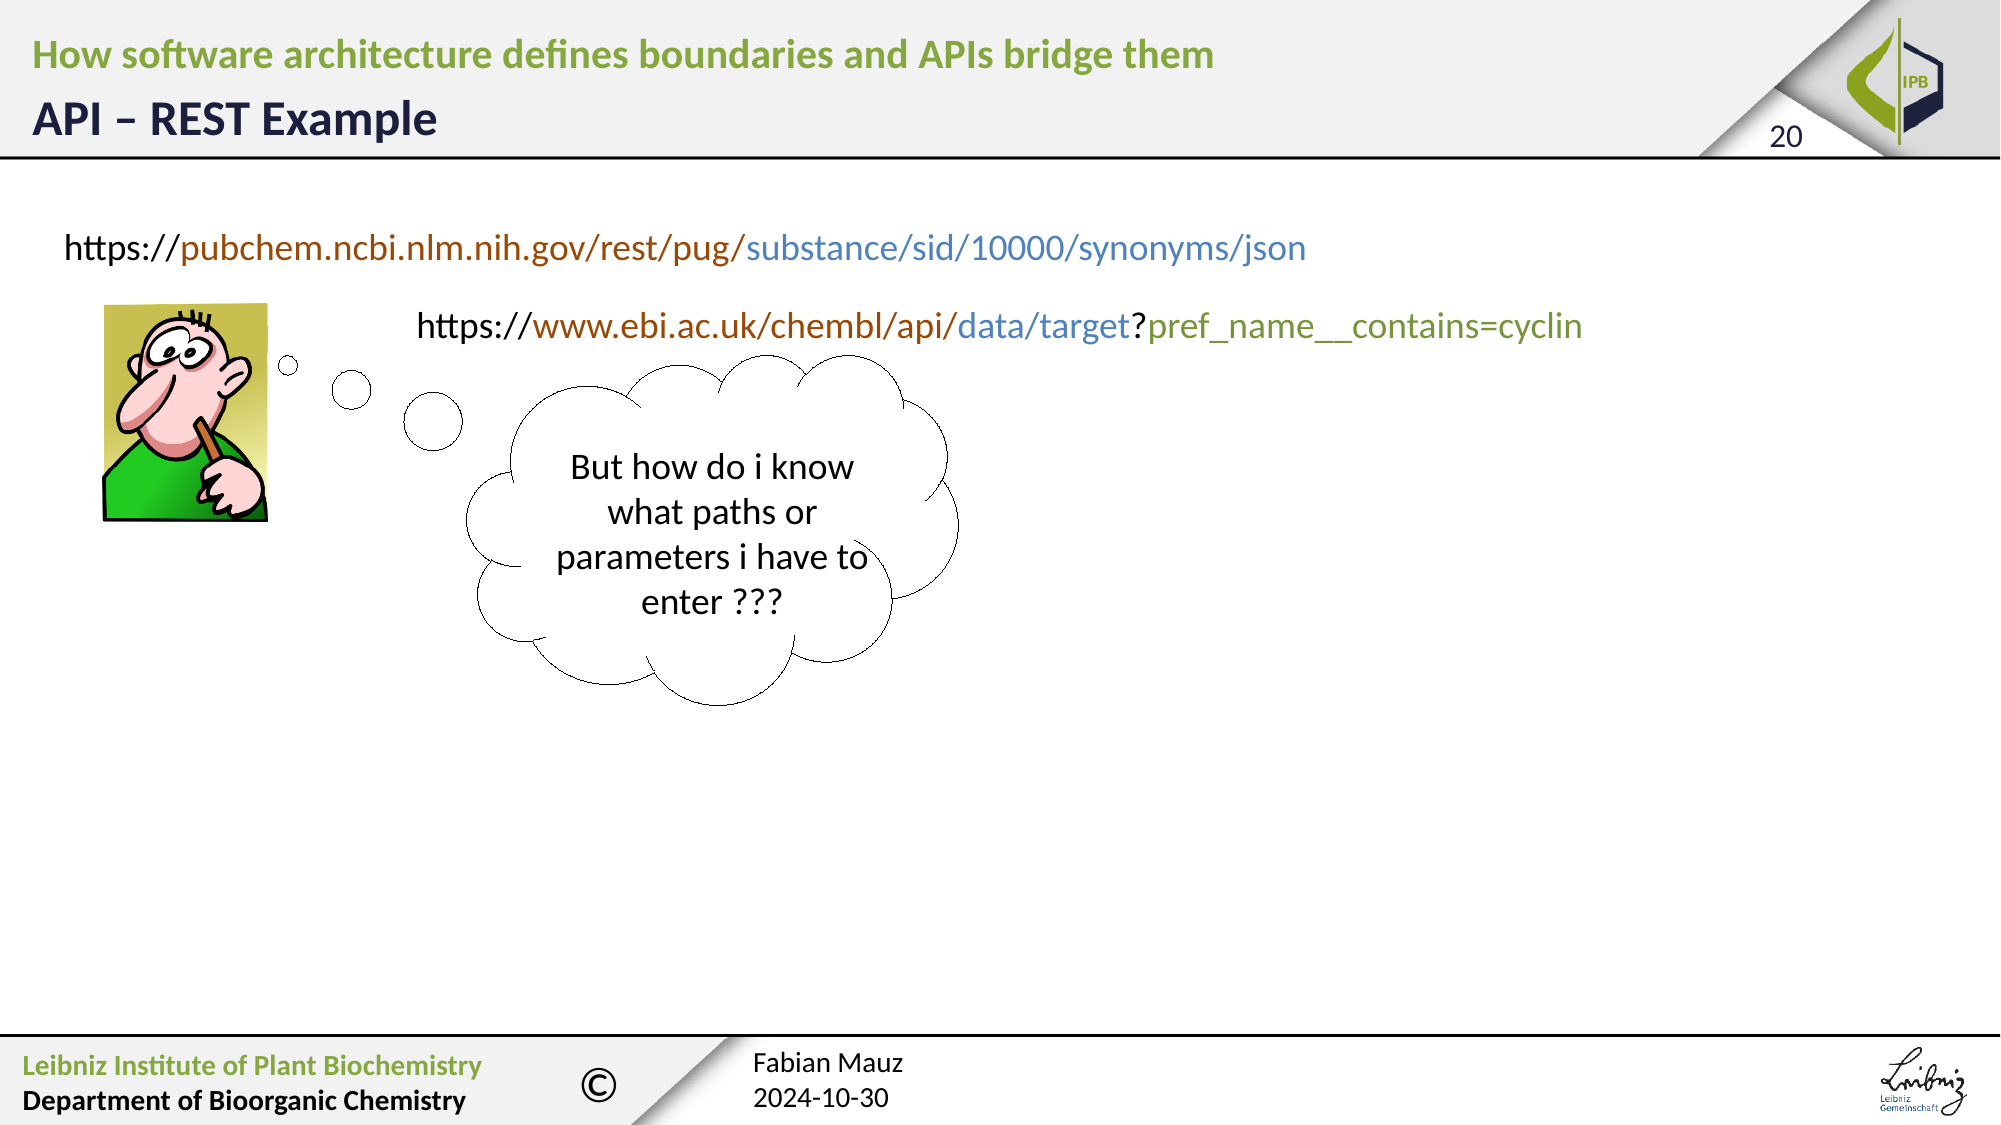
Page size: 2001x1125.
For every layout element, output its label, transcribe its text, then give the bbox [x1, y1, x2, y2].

list API – REST Example [17, 79, 1223, 149]
text_box [466, 355, 959, 706]
text_box [403, 392, 463, 451]
picture [0, 0, 2001, 1125]
text_box https://www.ebi.ac.uk/chembl/api/data/target?pref_name__contains=cyclin [401, 293, 1599, 354]
text_box [332, 370, 371, 410]
text_box [278, 355, 298, 376]
list How software architecture defines boundaries and APIs bridge them [17, 19, 1284, 79]
text_box https://pubchem.ncbi.nlm.nih.gov/rest/pug/substance/sid/10000/synonyms/json [49, 215, 1323, 275]
text_box But how do i know what paths or parameters i have to enter ??? [523, 434, 901, 630]
